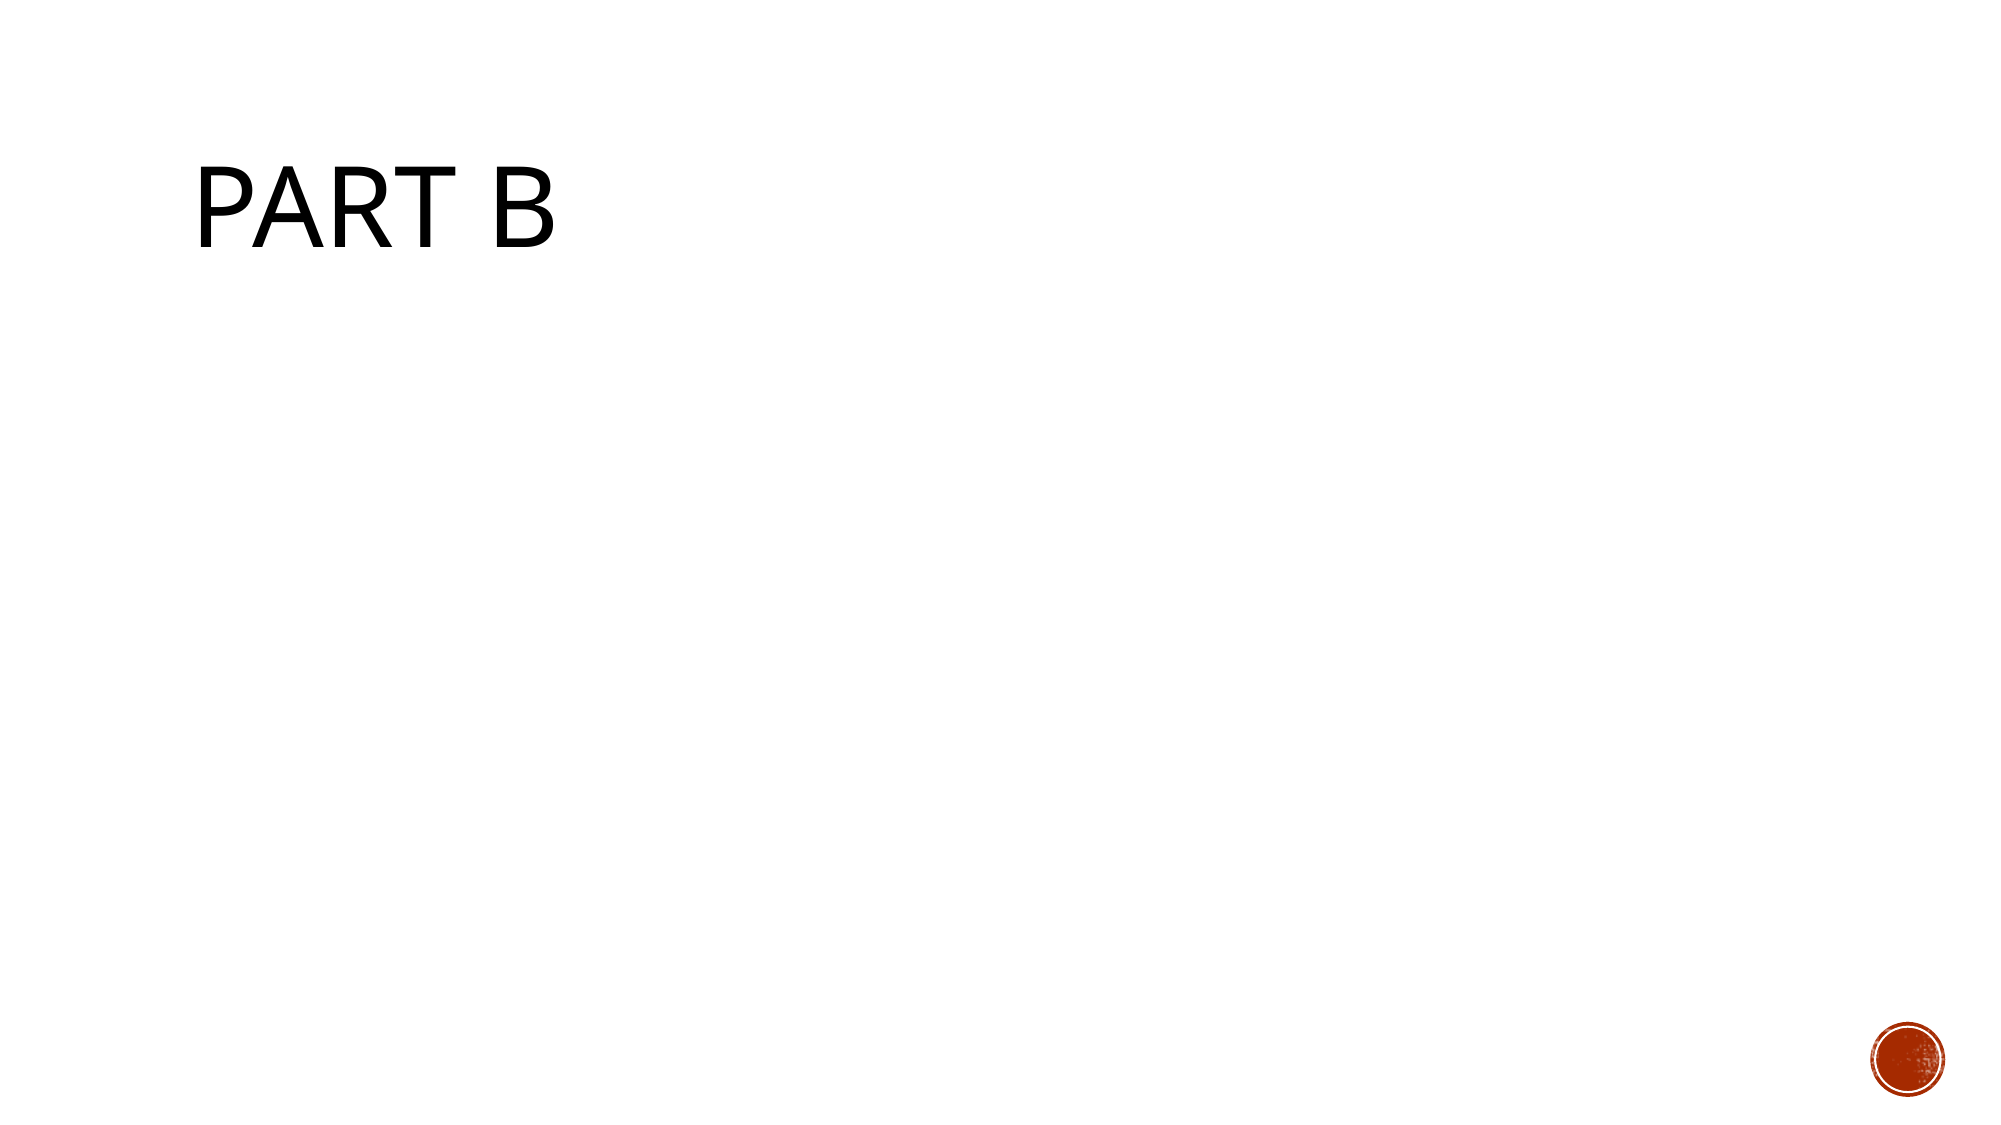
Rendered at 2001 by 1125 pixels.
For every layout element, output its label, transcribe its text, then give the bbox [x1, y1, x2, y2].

title PART B [175, 79, 1826, 344]
